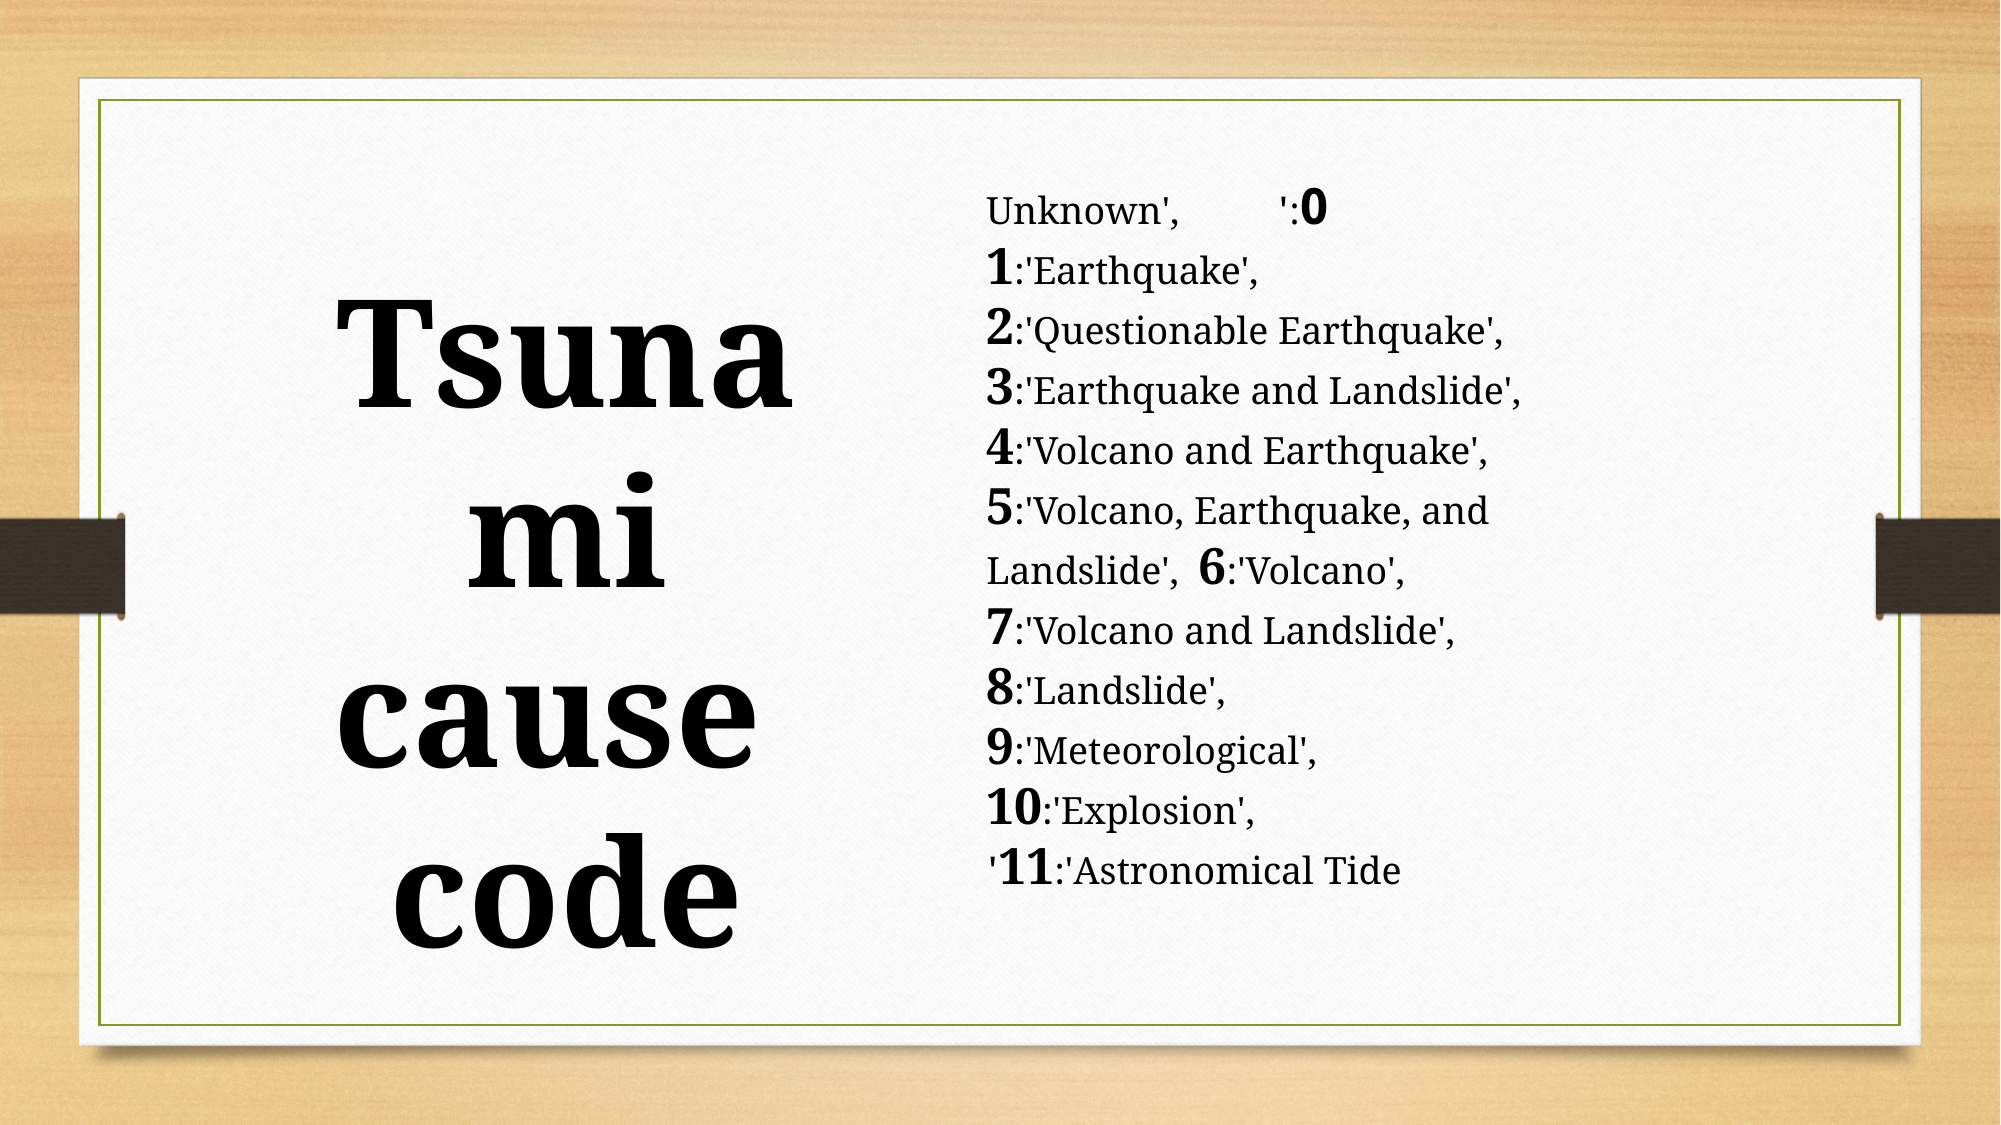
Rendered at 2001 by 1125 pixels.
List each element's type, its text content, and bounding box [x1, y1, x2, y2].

text_box Tsunami cause code [252, 250, 881, 986]
text_box 0:'Unknown', 1:'Earthquake', 2:'Questionable Earthquake', 3:'Earthquake and Landslide', 4:'Volcano and Earthquake', 5:'Volcano, Earthquake, and Landslide', 6:'Volcano', 7:'Volcano and Landslide', 8:'Landslide', 9:'Meteorological', 10:'Explosion', 11:'Astronomical Tide' [971, 167, 1617, 903]
picture [0, 0, 2001, 1125]
